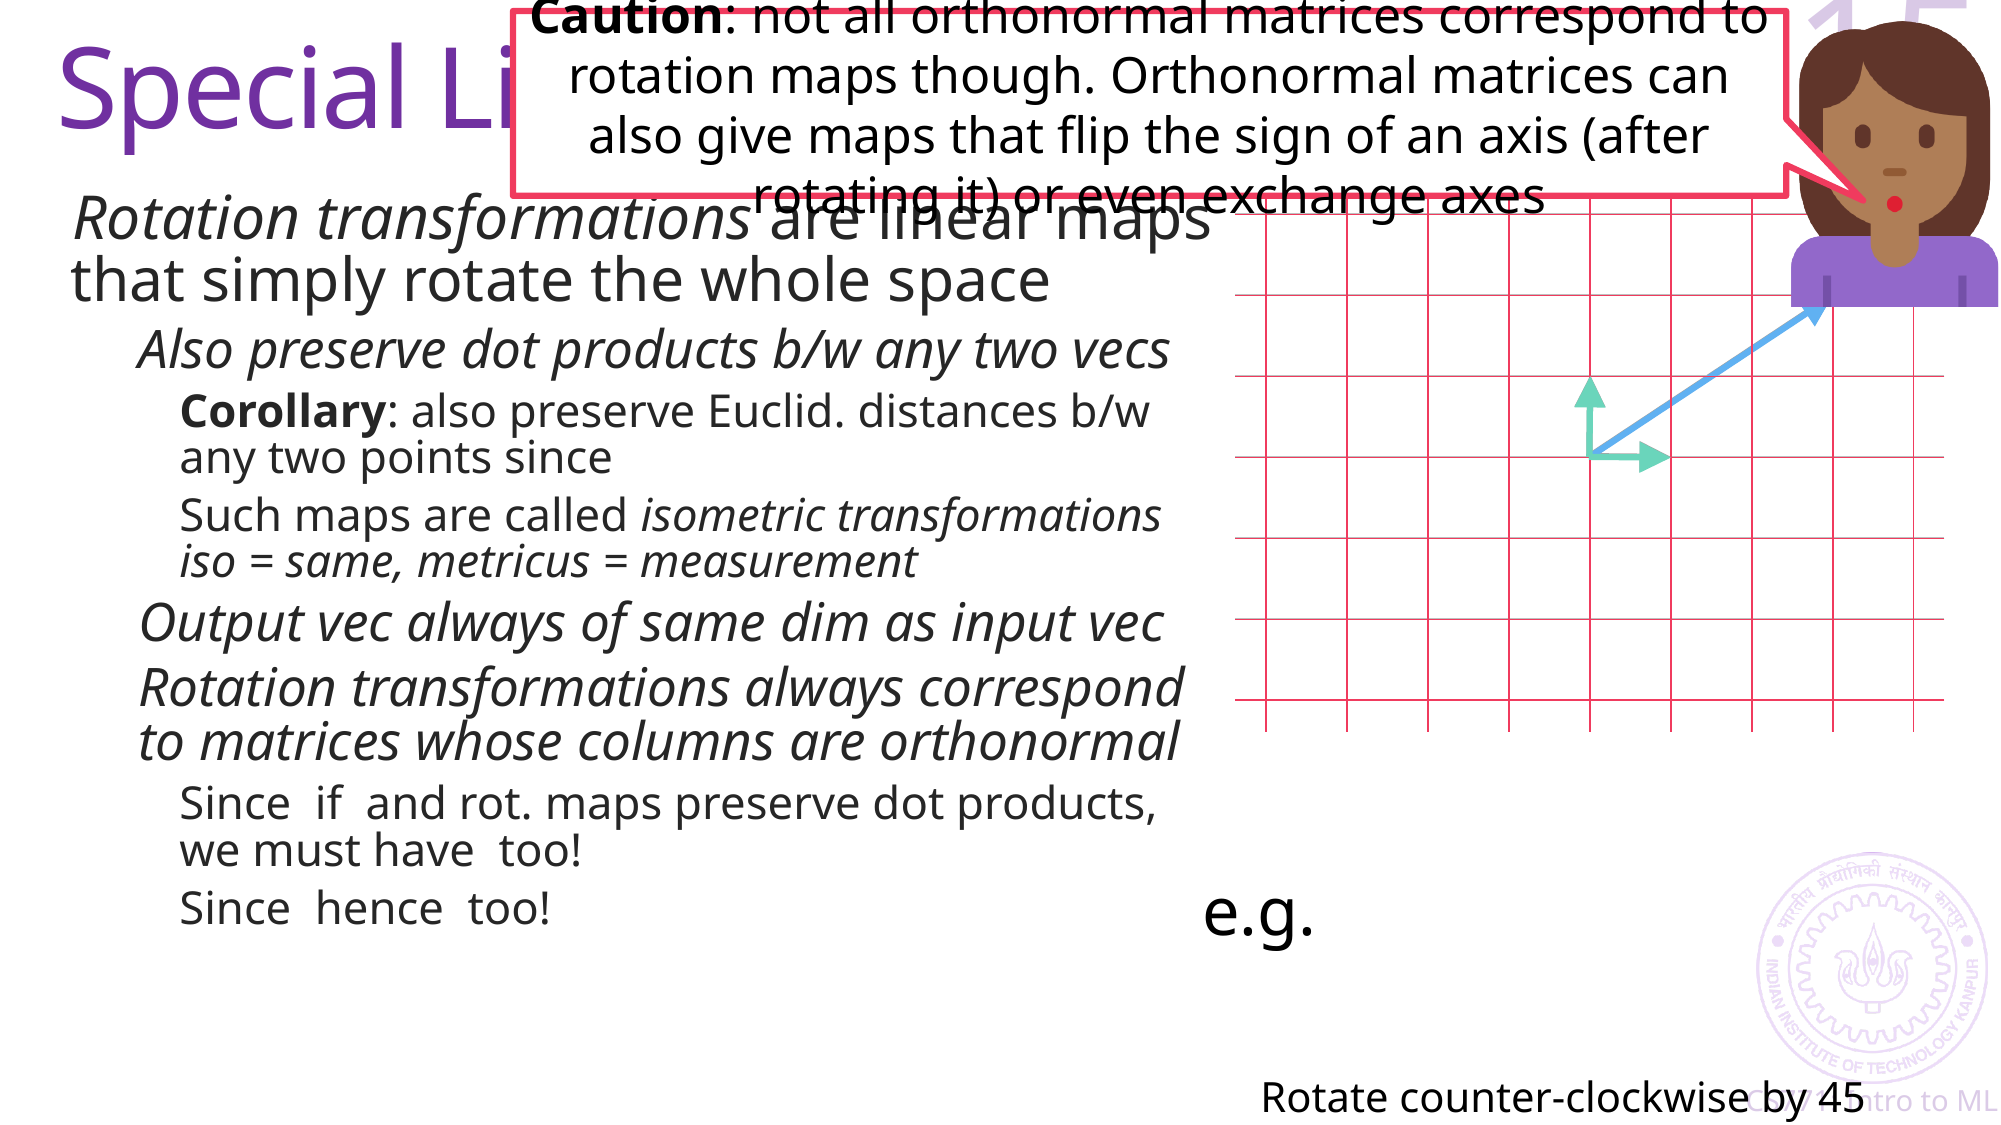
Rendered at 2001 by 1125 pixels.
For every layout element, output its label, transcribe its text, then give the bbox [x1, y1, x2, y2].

slide_number 15 [1520, 6, 2000, 20]
text_box Rotate counter-clockwise by 45 degrees [1245, 1063, 1945, 1125]
text_box Caution: not all orthonormal matrices correspond to rotation maps though. Orthonormal matrices can also give maps that flip the sign of an axis (after rotating it) or even exchange axes [511, 9, 1788, 197]
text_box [1234, 182, 1945, 732]
picture [1751, 20, 2000, 308]
title Special Linear Transformations [41, 5, 1945, 183]
